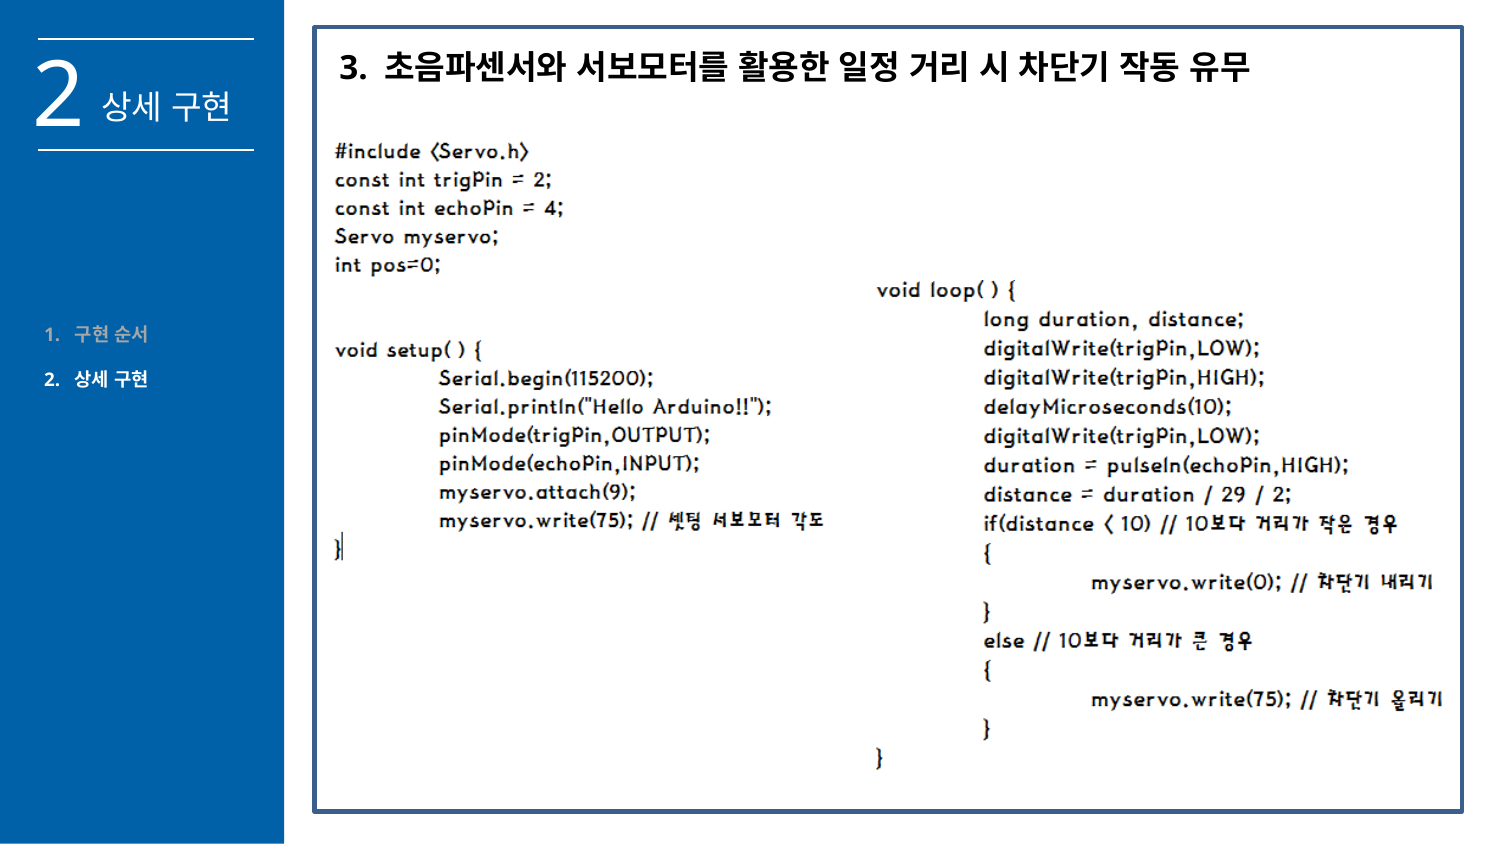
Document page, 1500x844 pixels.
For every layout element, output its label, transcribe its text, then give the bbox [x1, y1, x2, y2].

picture [330, 137, 870, 623]
text_box 상세 구현 [86, 78, 271, 134]
text_box [312, 25, 1464, 814]
text_box 3. 초음파센서와 서보모터를 활용한 일정 거리 시 차단기 작동 유무 [324, 38, 1306, 94]
text_box 2 [17, 27, 242, 152]
text_box 1. 구현 순서 2. 상세 구현 [29, 315, 266, 443]
picture [875, 279, 1460, 772]
text_box [0, 0, 286, 844]
